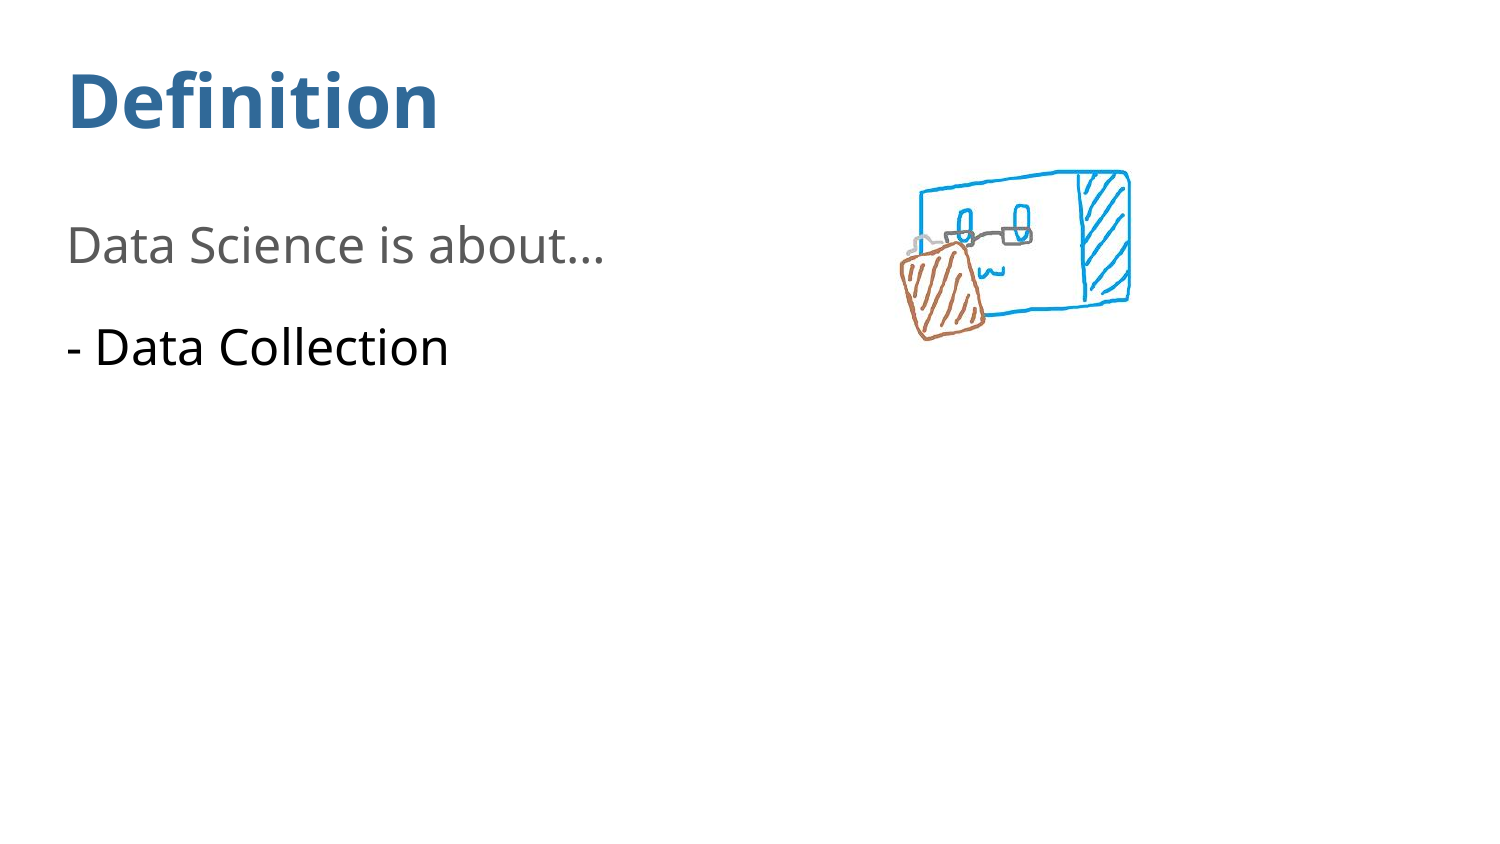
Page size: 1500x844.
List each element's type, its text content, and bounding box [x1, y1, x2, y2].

list Data Science is about… - Data Collection [51, 189, 708, 750]
picture [732, 154, 1476, 726]
title Definition [51, 38, 1449, 167]
